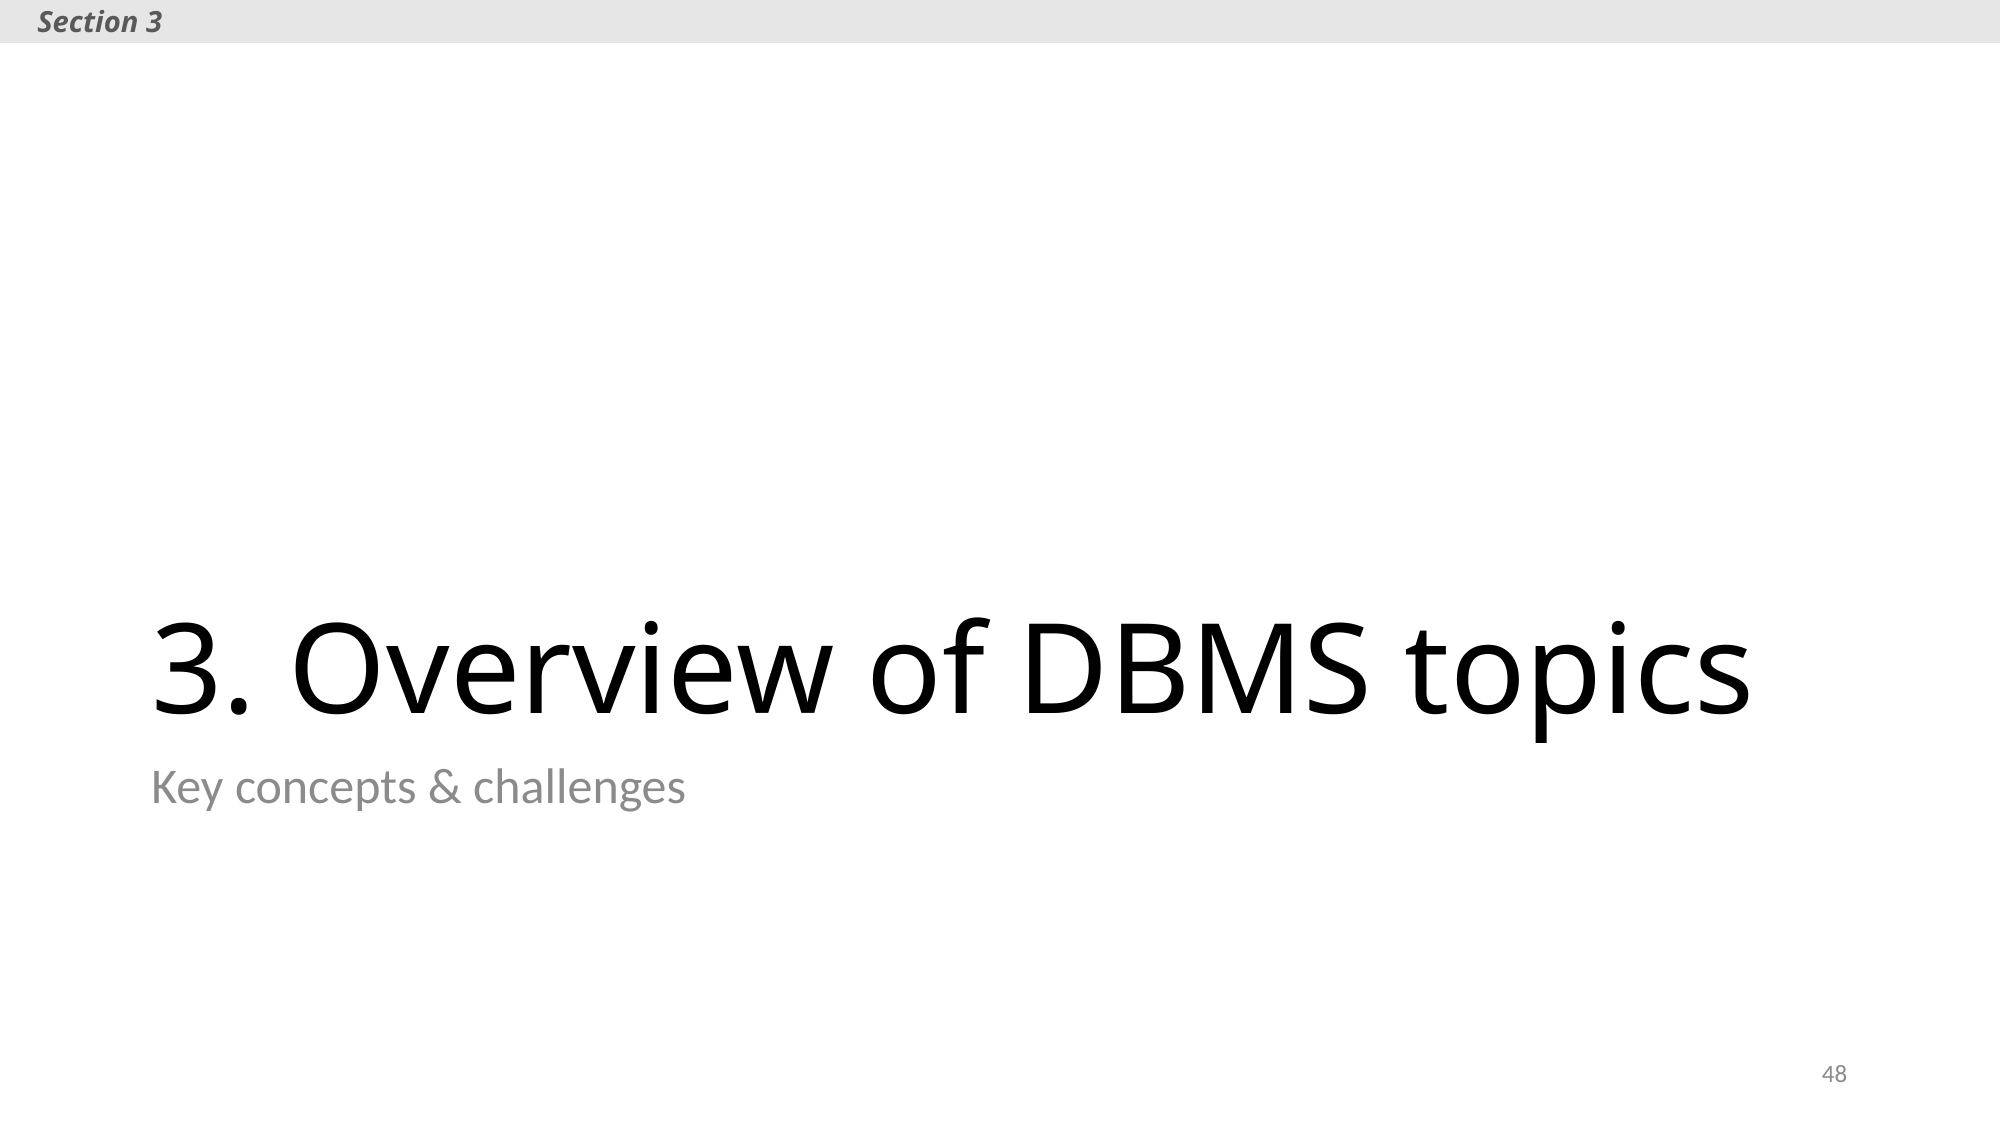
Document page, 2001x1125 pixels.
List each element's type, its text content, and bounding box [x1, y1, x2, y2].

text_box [0, 0, 2000, 47]
title 3. Overview of DBMS topics [136, 280, 1862, 749]
slide_number 48 [1412, 1042, 1863, 1103]
list Key concepts & challenges [136, 752, 1862, 999]
